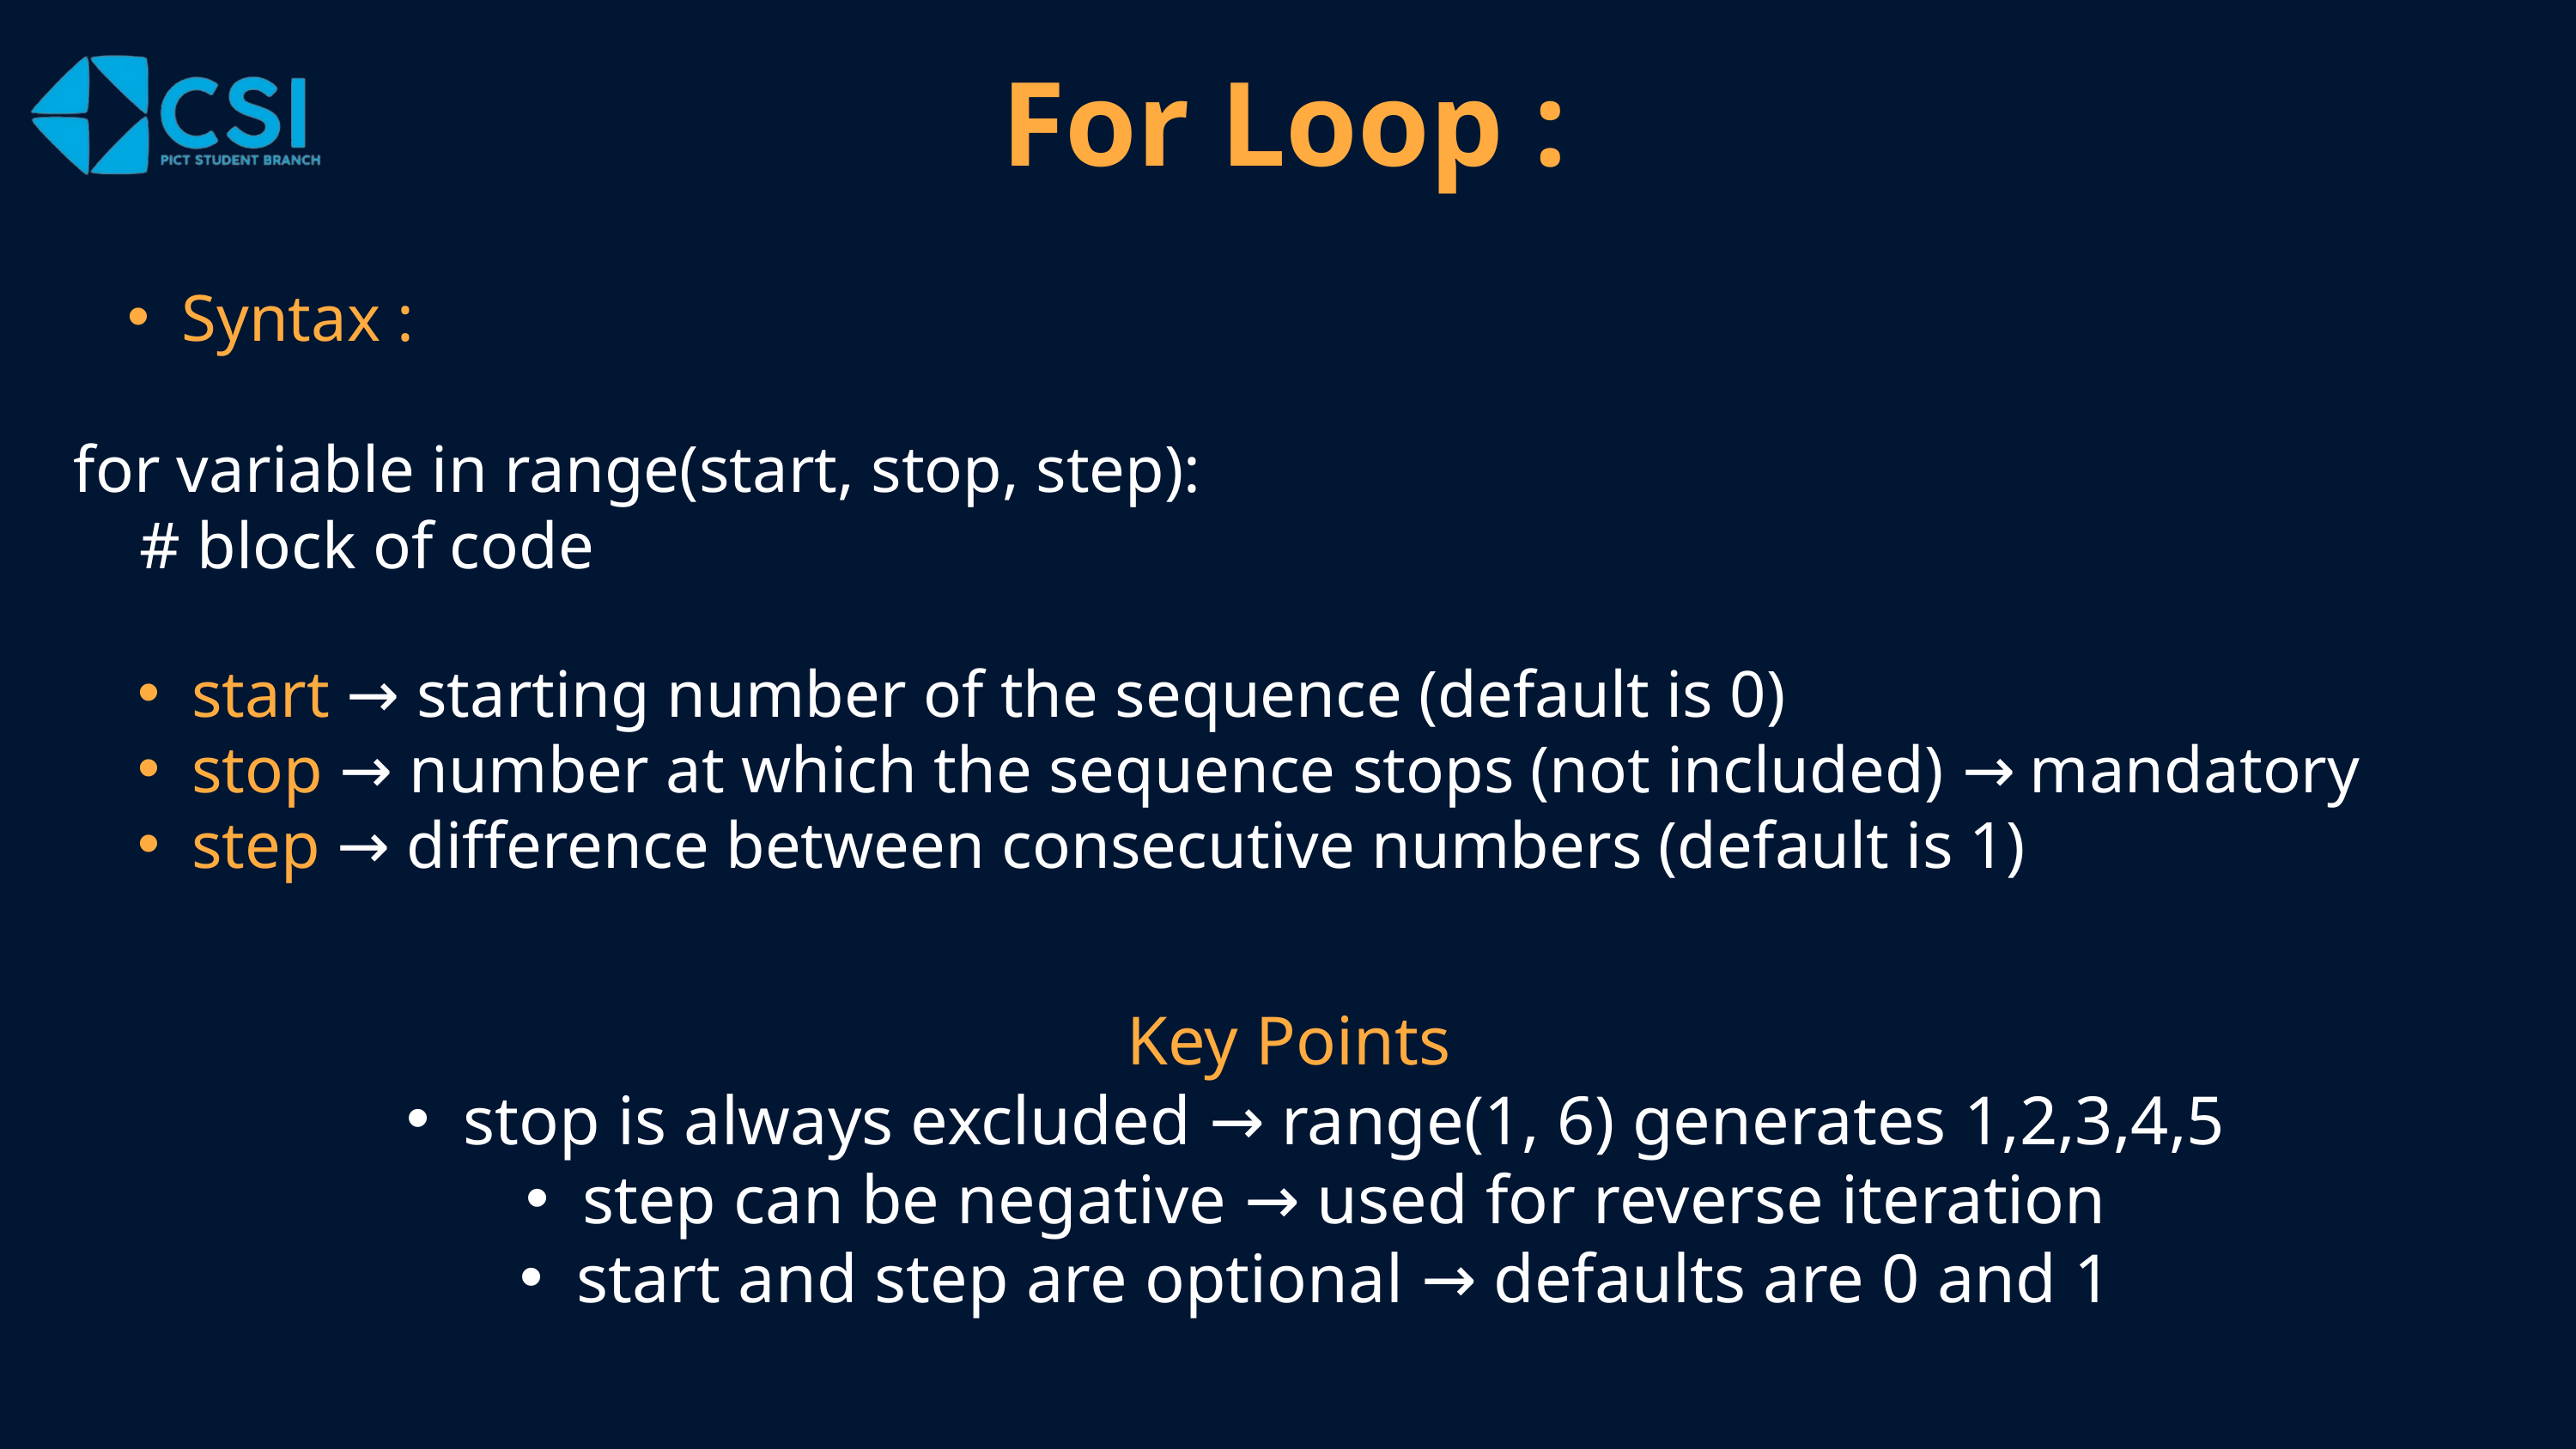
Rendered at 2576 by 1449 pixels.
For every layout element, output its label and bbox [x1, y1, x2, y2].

text_box [0, 0, 2576, 1449]
